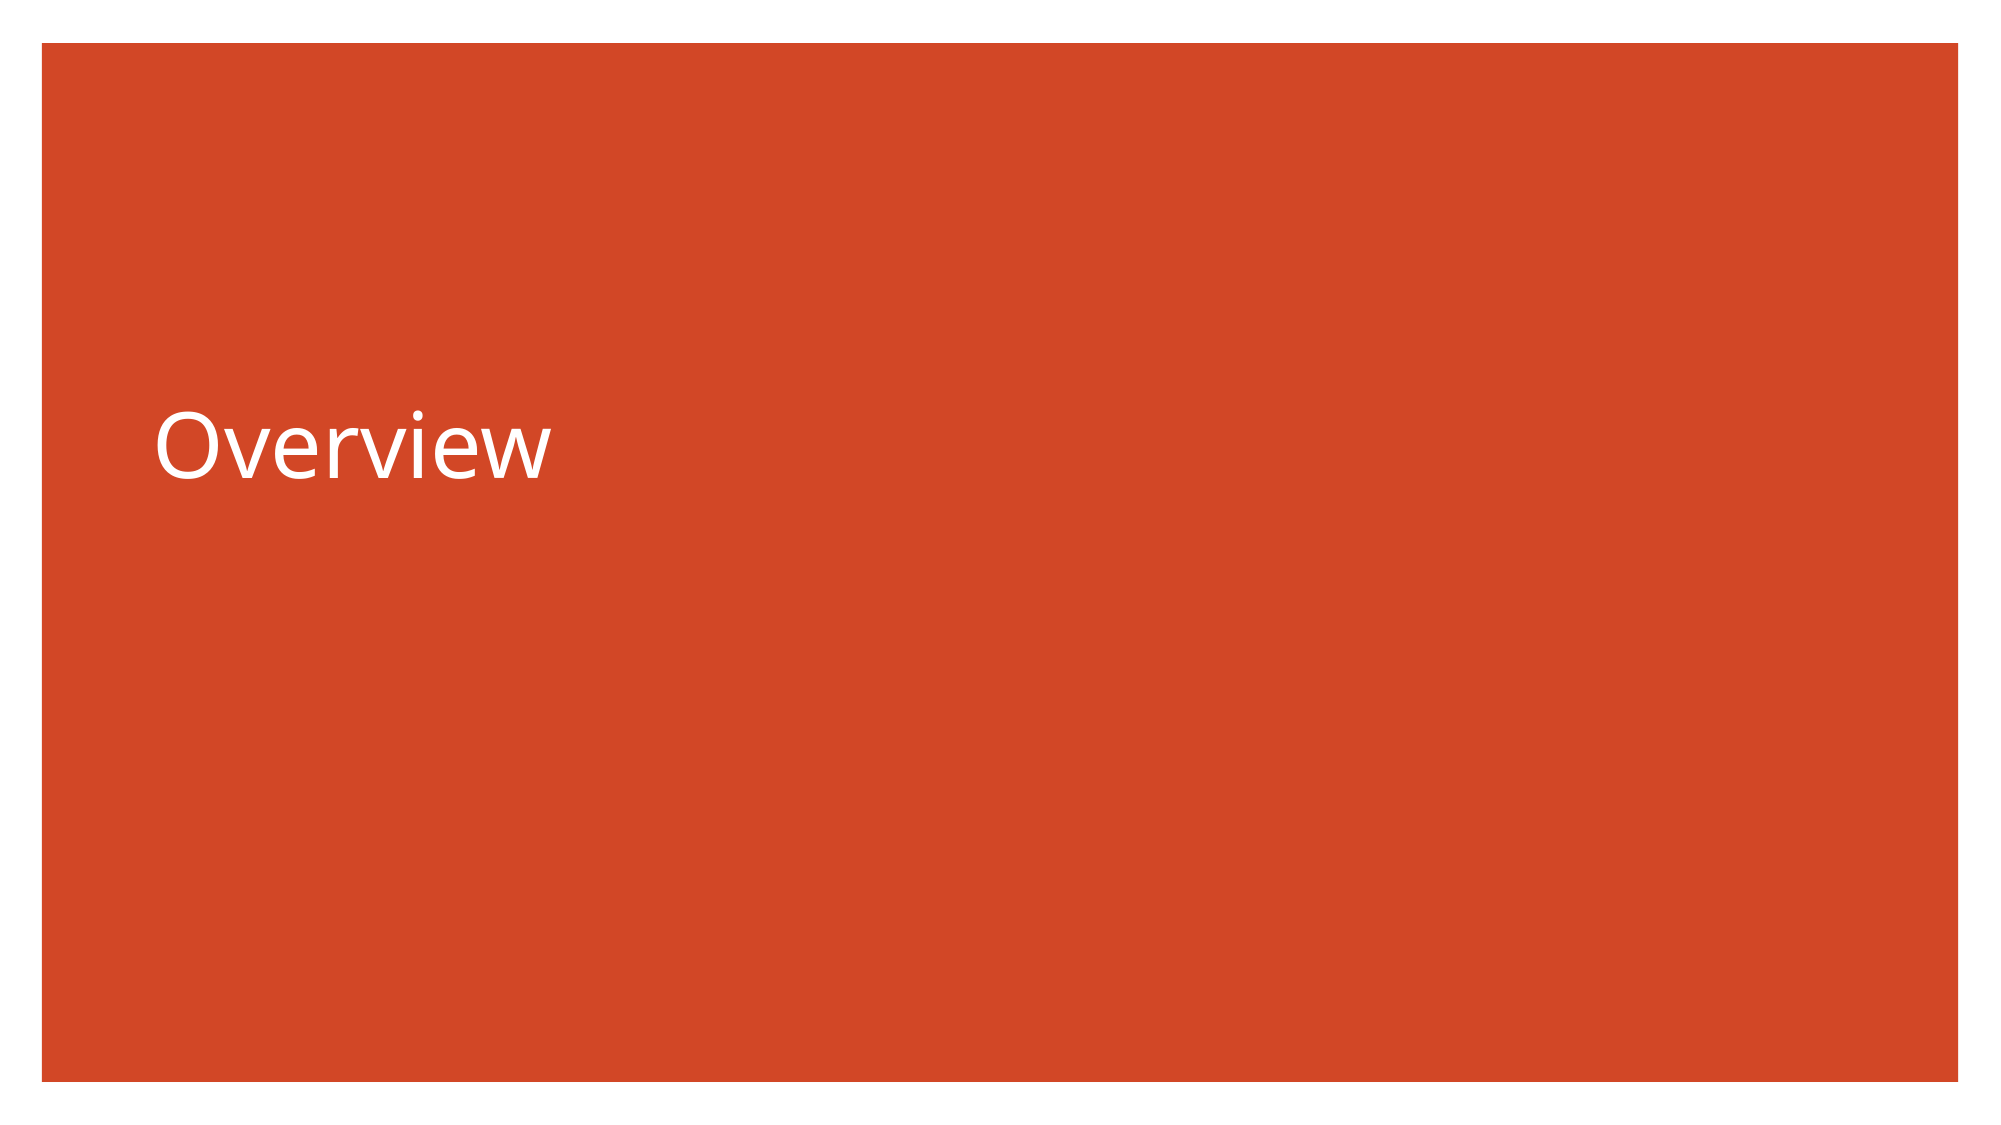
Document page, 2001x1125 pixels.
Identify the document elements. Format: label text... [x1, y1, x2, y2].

title Overview [137, 190, 1863, 583]
